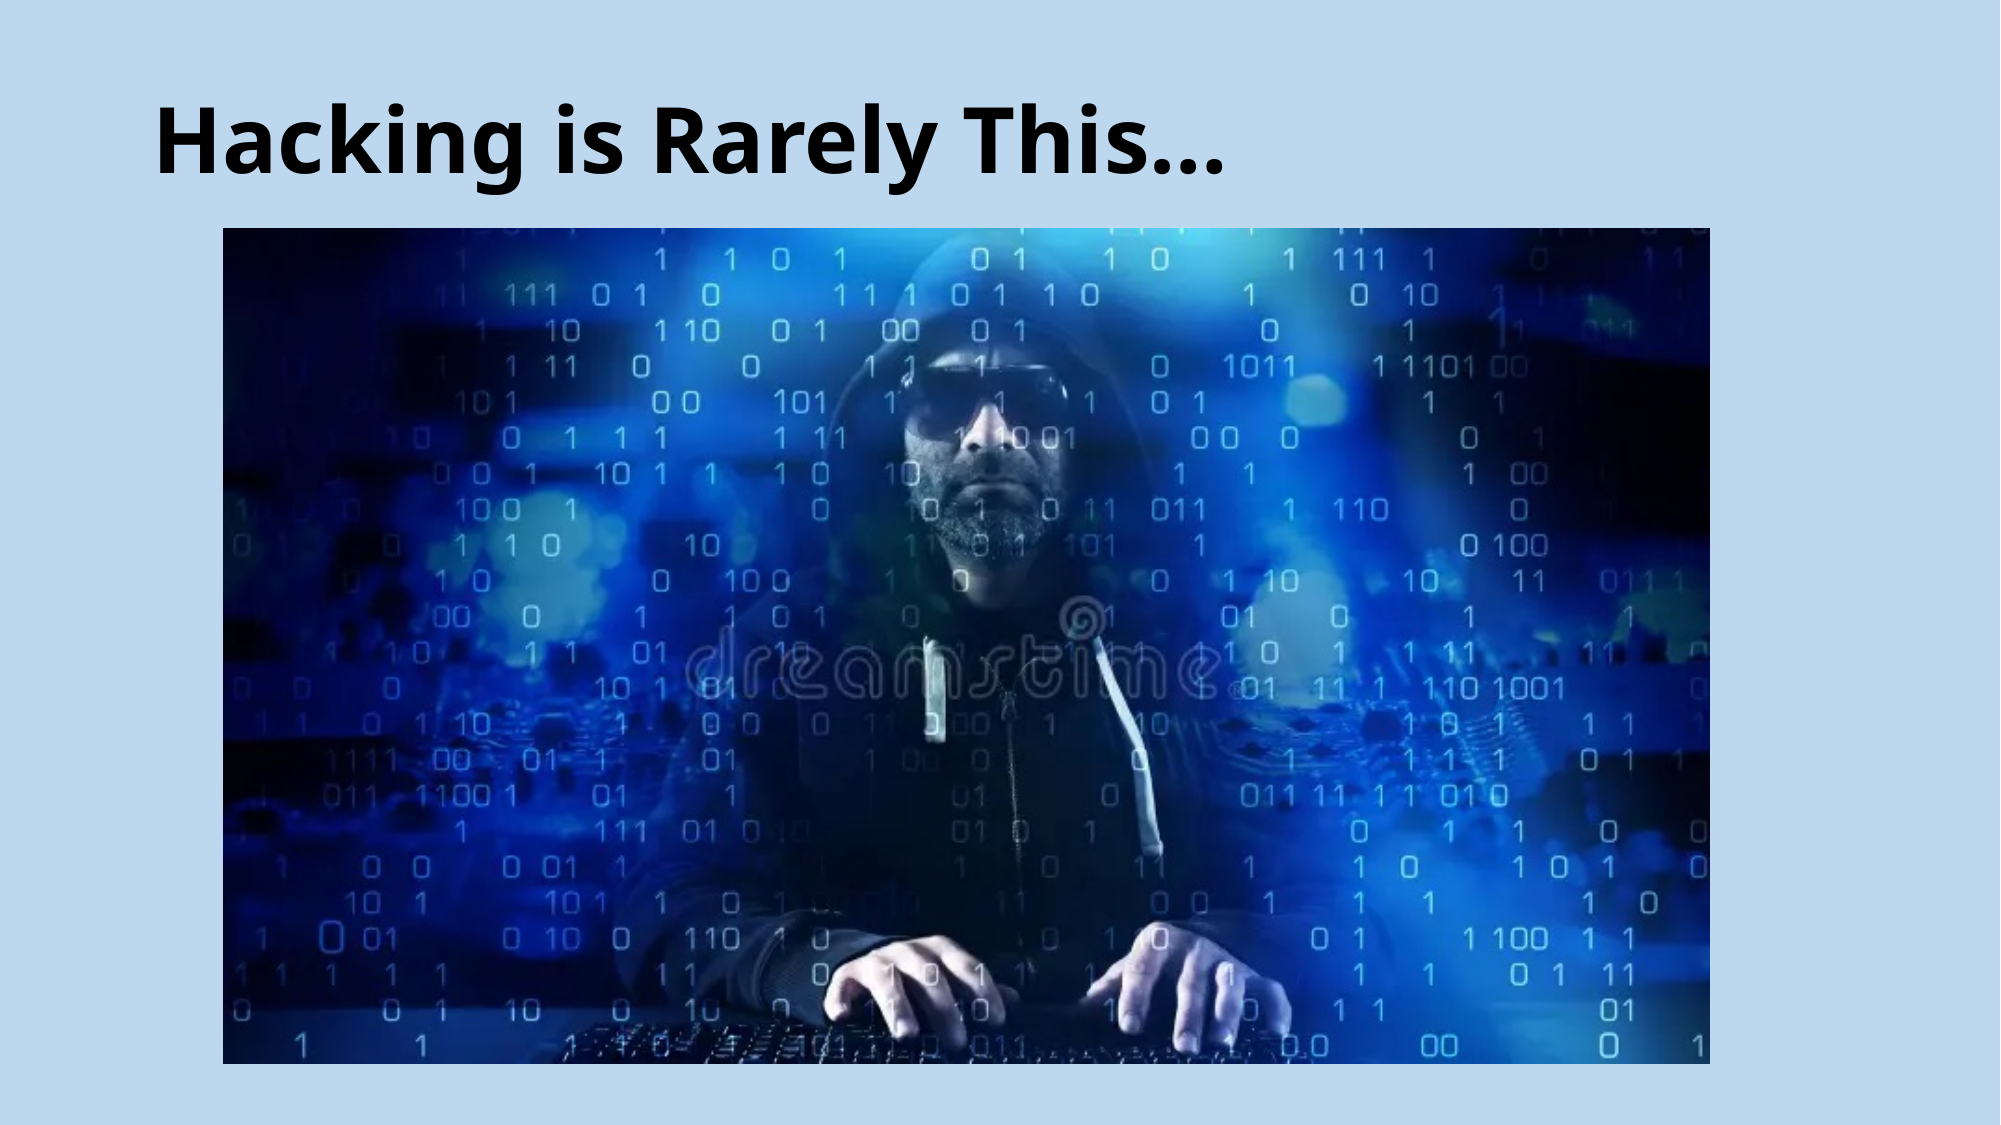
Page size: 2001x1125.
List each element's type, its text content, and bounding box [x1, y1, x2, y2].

title Hacking is Rarely This… [137, 59, 1863, 229]
picture [223, 228, 1710, 1064]
